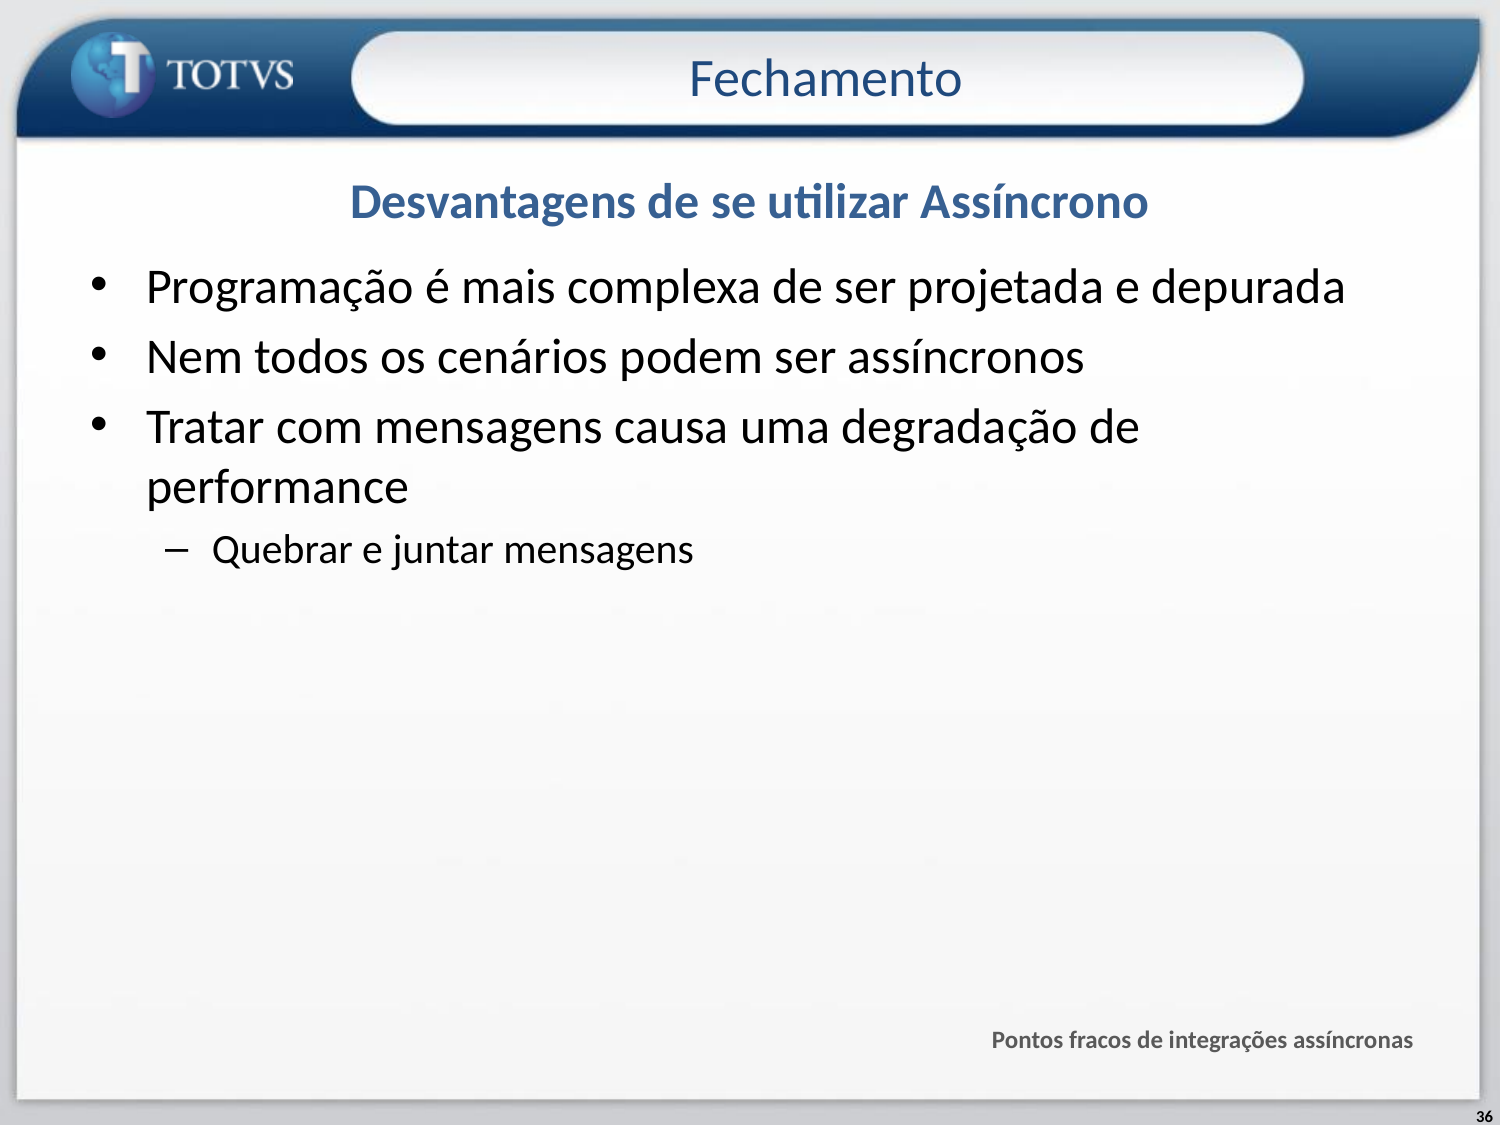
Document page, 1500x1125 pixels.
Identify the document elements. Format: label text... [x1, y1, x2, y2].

list Programação é mais complexa de ser projetada e depurada Nem todos os cenários podem ser assíncronos Tratar com mensagens causa uma degradação de performance Quebrar e juntar mensagens [74, 245, 1427, 985]
list Pontos fracos de integrações assíncronas [77, 1015, 1430, 1063]
list Fechamento [351, 34, 1301, 118]
slide_number 36 [1427, 1085, 1500, 1125]
title Desvantagens de se utilizar Assíncrono [40, 163, 1460, 233]
picture [0, 0, 1500, 1125]
